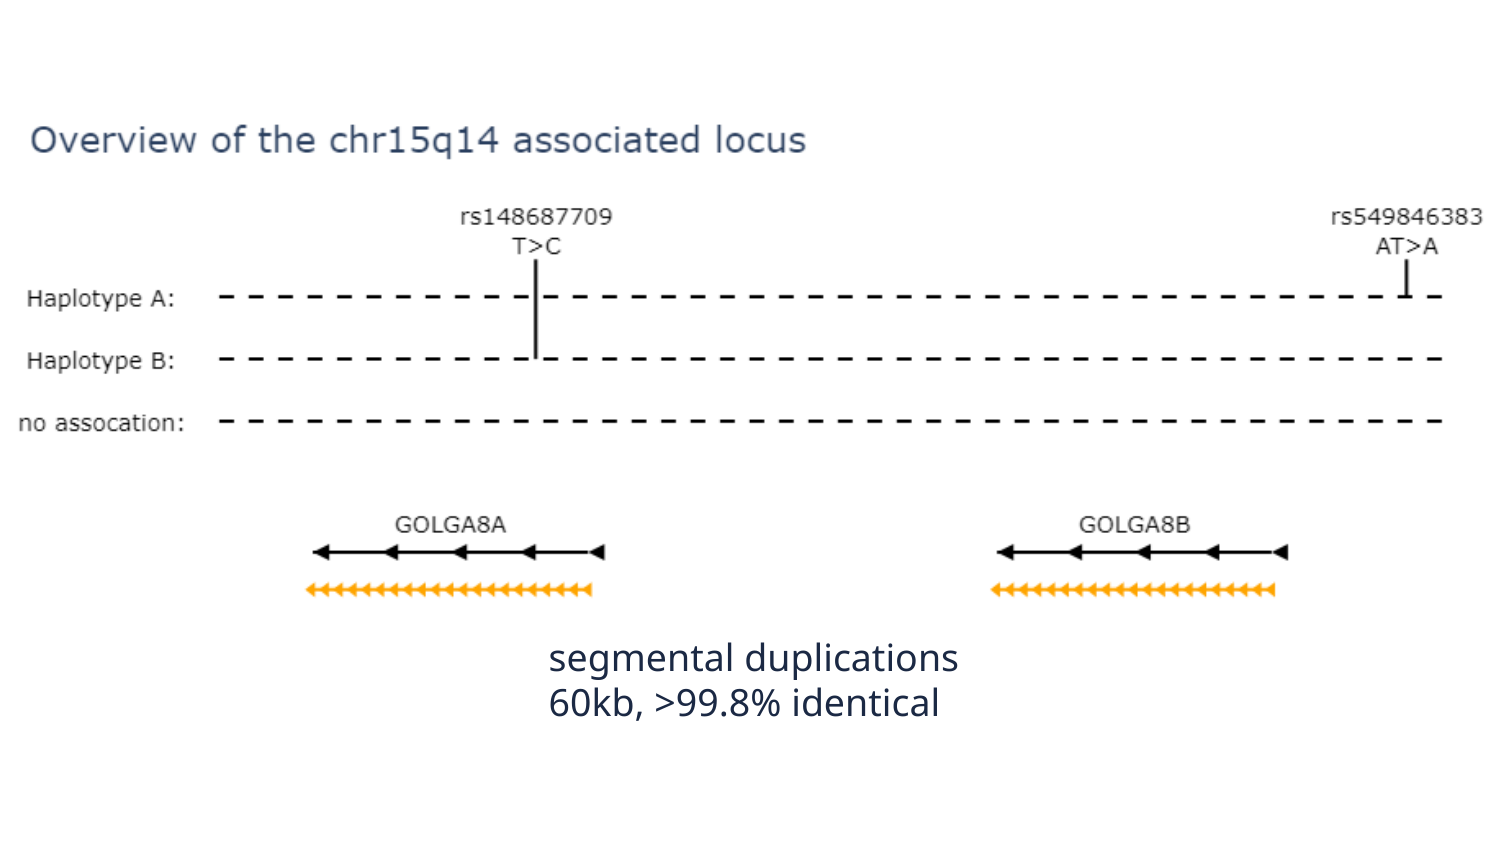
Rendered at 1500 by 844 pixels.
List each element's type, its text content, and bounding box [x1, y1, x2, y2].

text_box segmental duplications 60kb, >99.8% identical [533, 626, 1073, 732]
picture [7, 71, 1493, 605]
